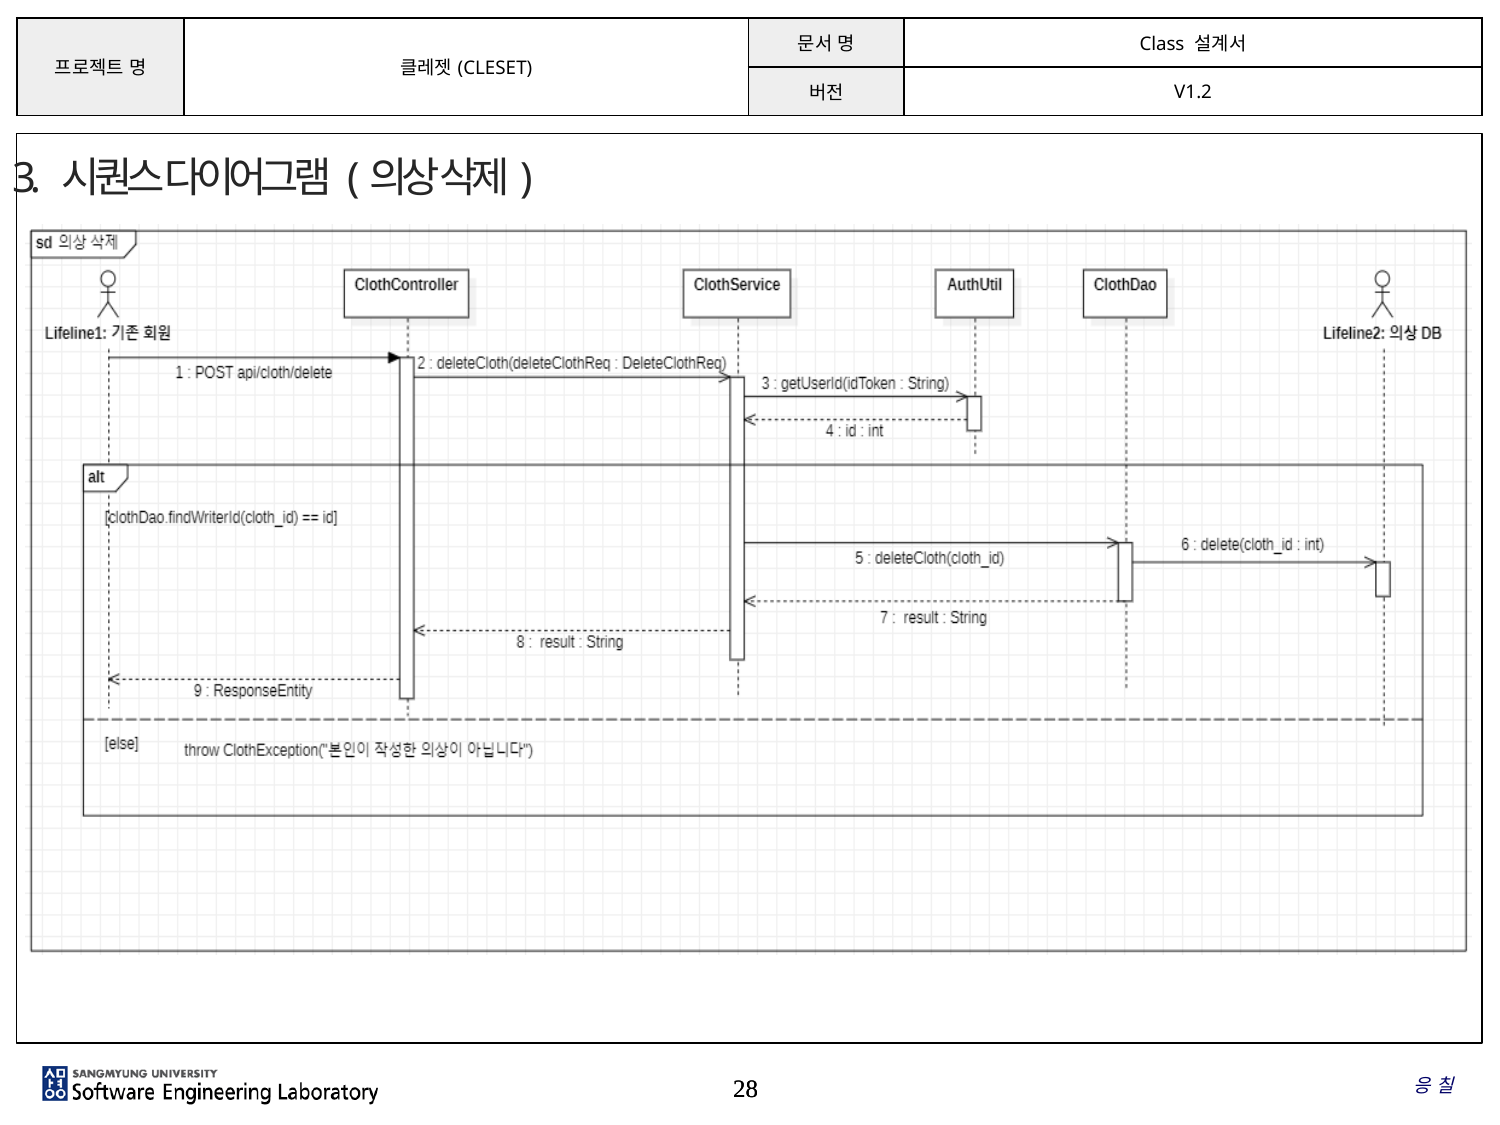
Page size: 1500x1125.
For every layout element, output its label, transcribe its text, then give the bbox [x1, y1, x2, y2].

picture [42, 1066, 382, 1106]
footer 응 칠 [994, 1060, 1454, 1110]
picture [25, 224, 1472, 955]
text_box 3. 시퀀스 다이어그램 (의상 삭제) [0, 143, 548, 209]
